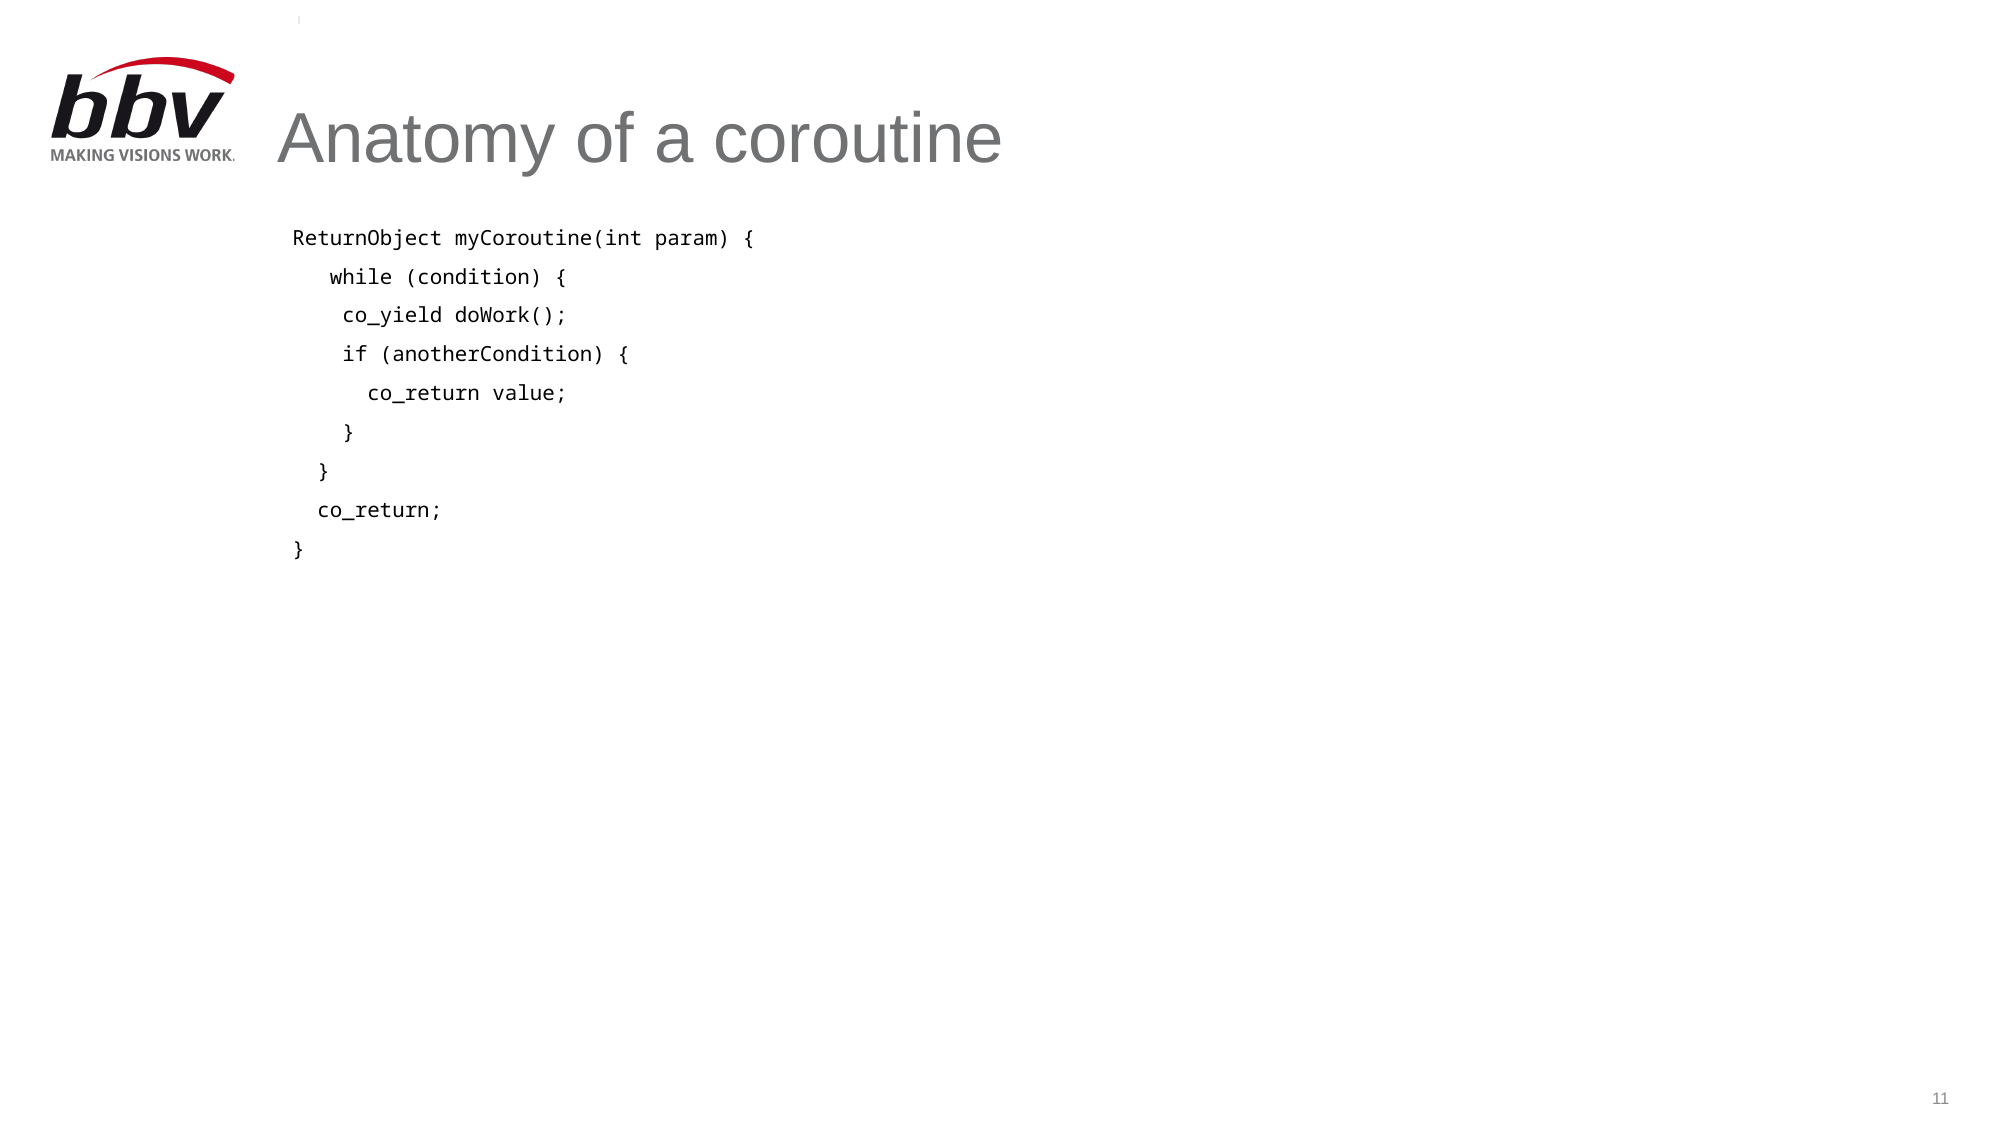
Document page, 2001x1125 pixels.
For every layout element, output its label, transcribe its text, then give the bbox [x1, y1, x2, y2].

list ReturnObject myCoroutine(int param) { while (condition) { co_yield doWork(); if (anotherCondition) { co_return value; } } co_return; } [291, 224, 1964, 989]
title Anatomy of a coroutine [277, 82, 1949, 177]
slide_number 11 [1870, 1078, 1950, 1118]
